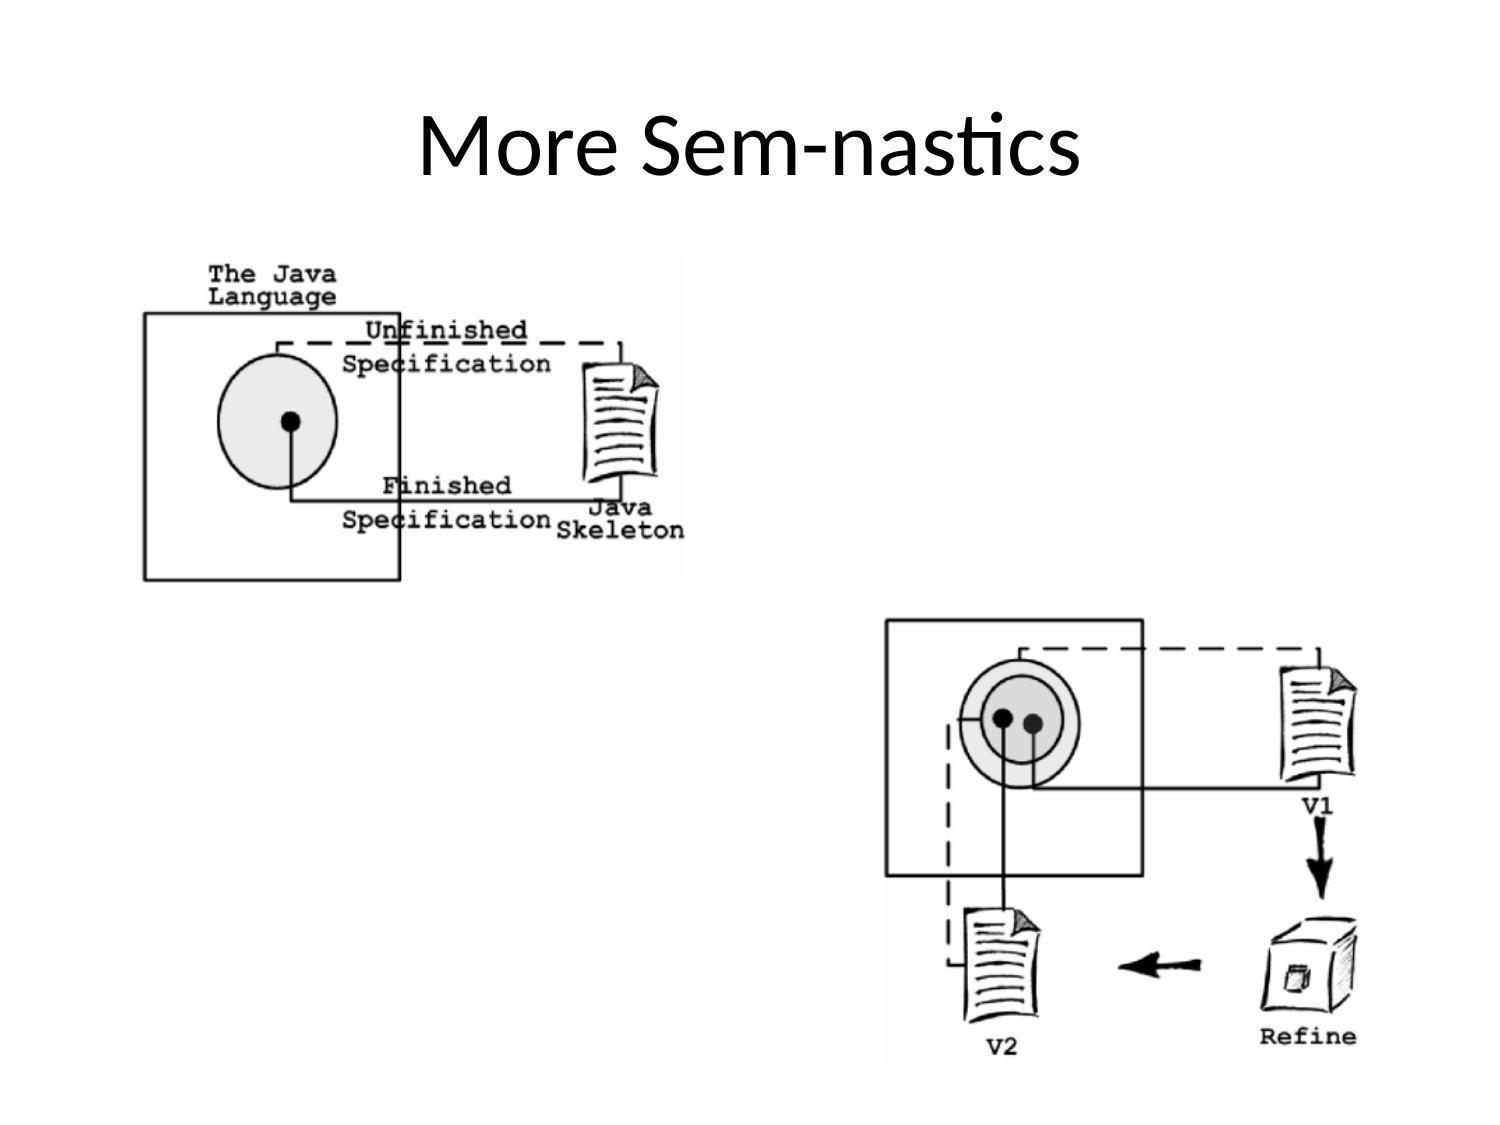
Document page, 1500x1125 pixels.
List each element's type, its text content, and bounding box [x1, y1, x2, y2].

picture [849, 594, 1388, 1069]
title More Sem-nastics [75, 45, 1425, 233]
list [74, 248, 726, 601]
